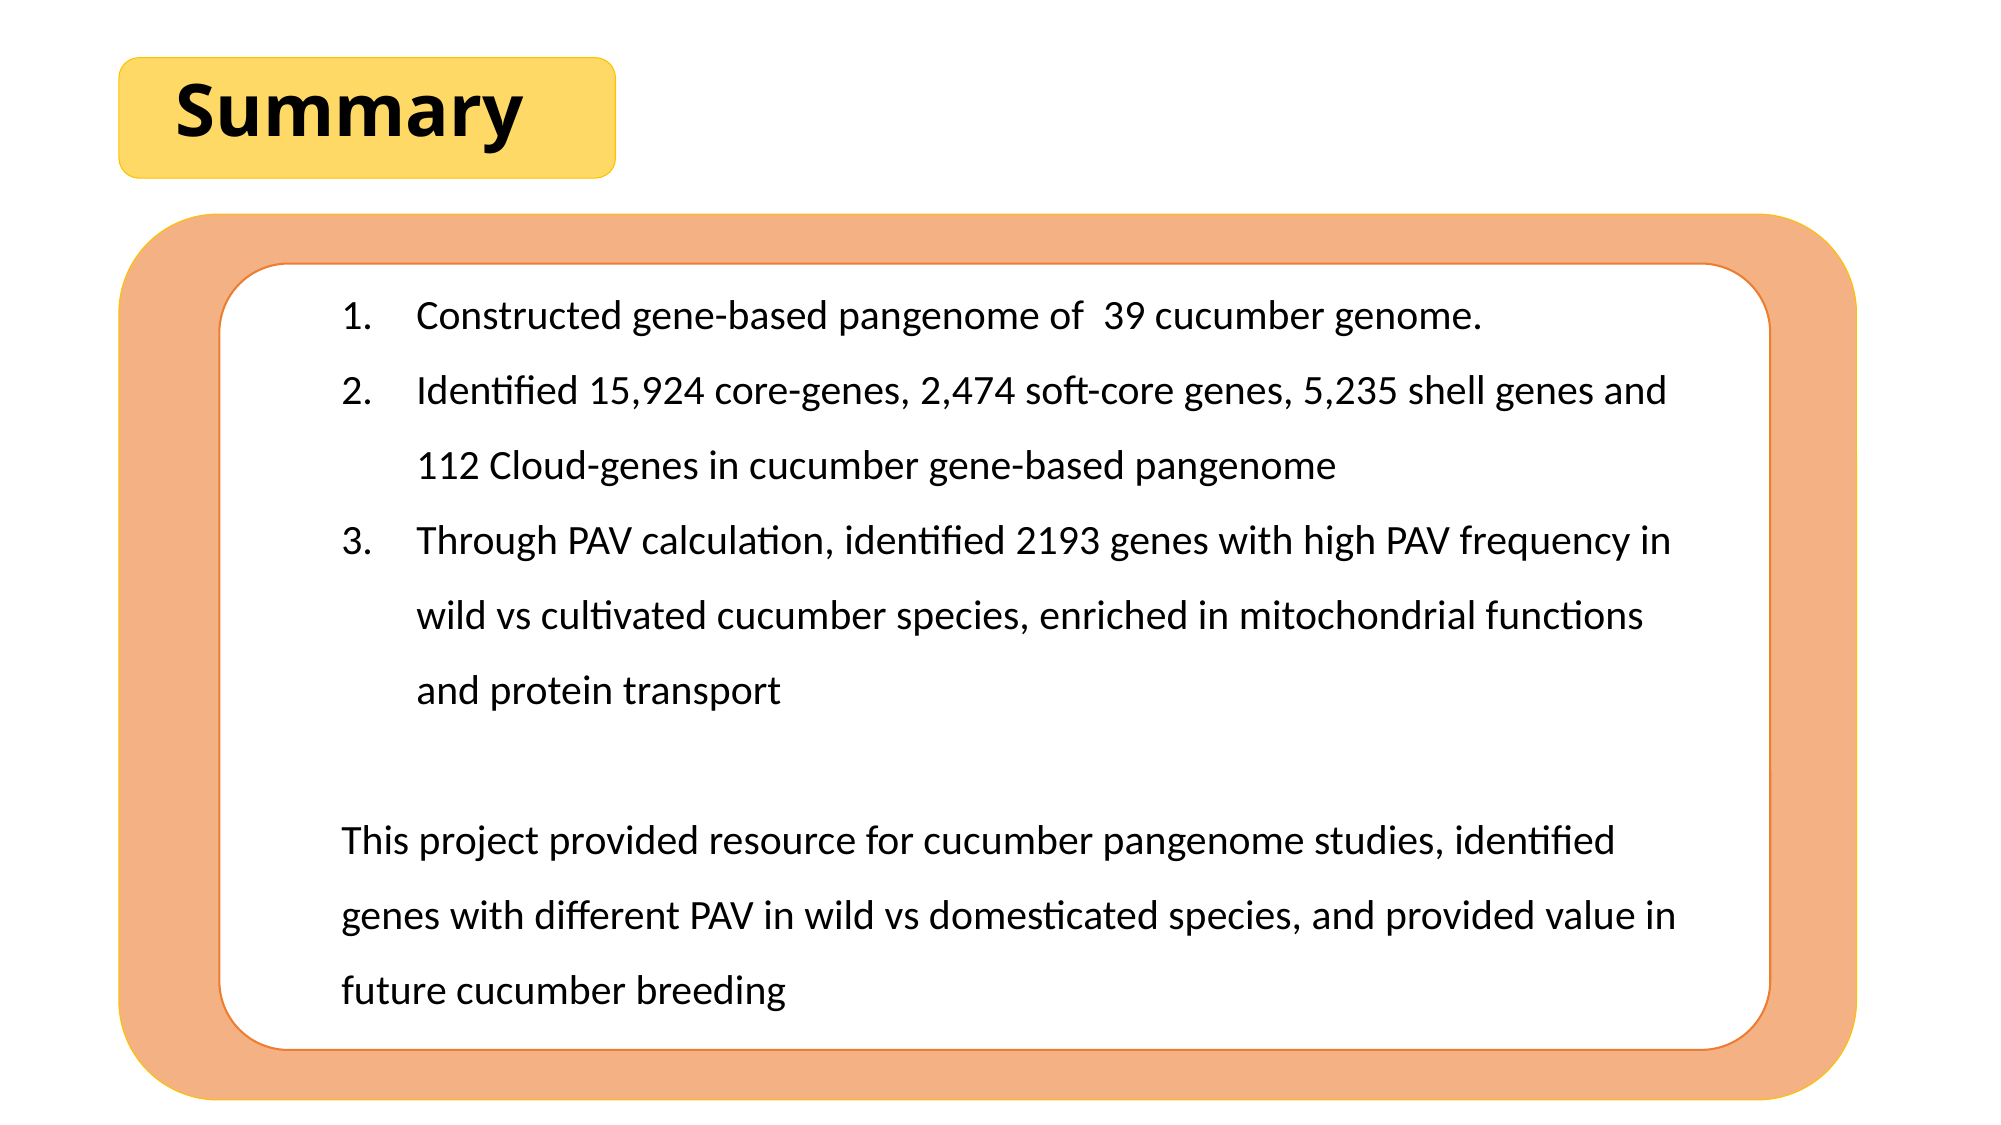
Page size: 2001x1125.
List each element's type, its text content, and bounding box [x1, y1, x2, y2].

text_box [574, 57, 617, 179]
text_box [1728, 213, 1858, 1101]
text_box [118, 213, 326, 1101]
text_box [1728, 267, 1772, 1046]
text_box [218, 262, 326, 1051]
text_box [118, 57, 160, 179]
title Summary [160, 43, 574, 183]
text_box Constructed gene-based pangenome of 39 cucumber genome. Identified 15,924 core-genes, 2,474 soft-core genes, 5,235 shell genes and 112 Cloud-genes in cucumber gene-based pangenome Through PAV calculation, identified 2193 genes with high PAV frequency in wild vs cultivated cucumber species, enriched in mitochondrial functions and protein transport This project provided resource for cucumber pangenome studies, identified genes with different PAV in wild vs domesticated species, and provided value in future cucumber breeding [326, 205, 1728, 1120]
